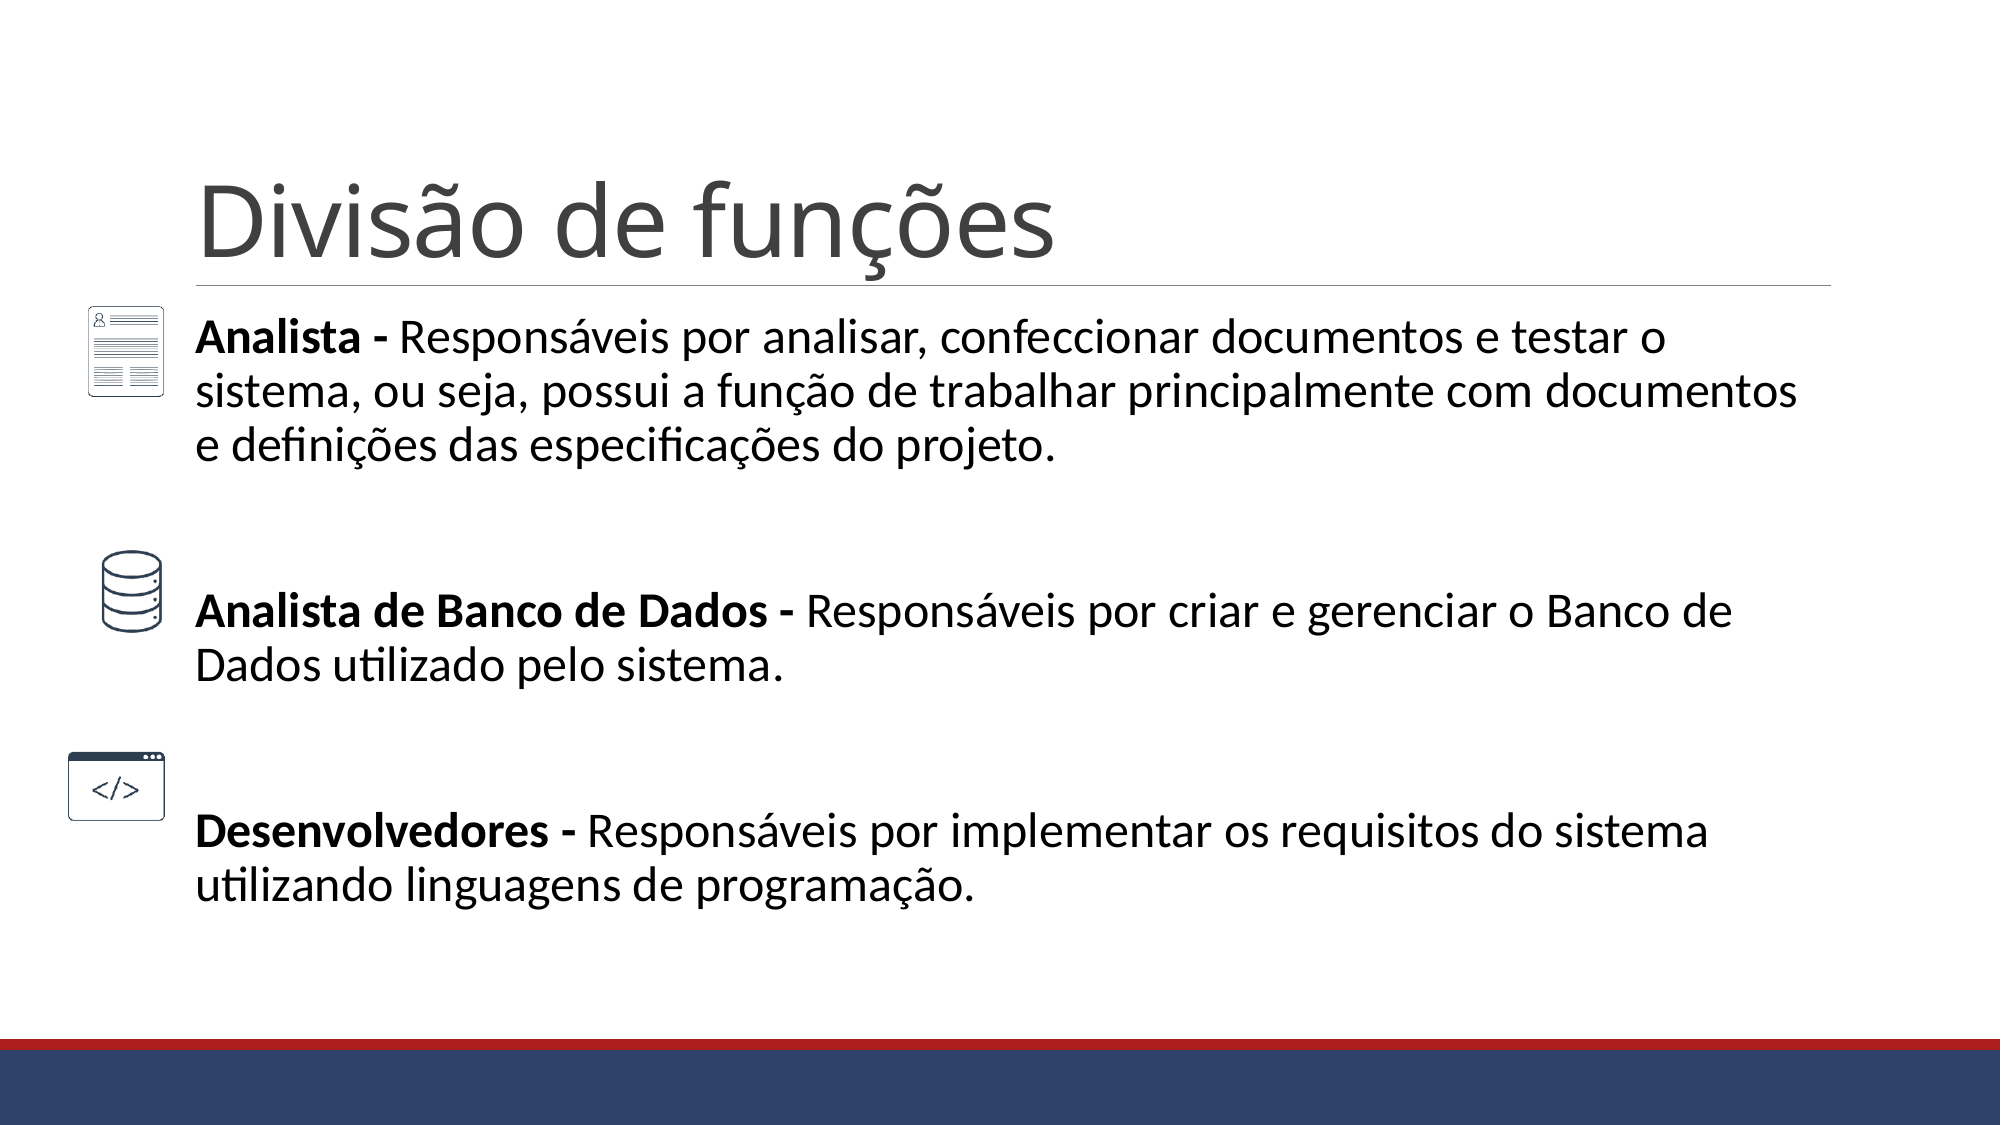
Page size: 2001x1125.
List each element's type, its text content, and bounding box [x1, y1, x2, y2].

picture [64, 747, 168, 825]
picture [96, 544, 169, 634]
list Analista - Responsáveis por analisar, confeccionar documentos e testar o sistema, ou seja, possui a função de trabalhar principalmente com documentos e definições das especificações do projeto. Analista de Banco de Dados - Responsáveis por criar e gerenciar o Banco de Dados utilizado pelo sistema. Desenvolvedores - Responsáveis por implementar os requisitos do sistema utilizando linguagens de programação. [180, 302, 1830, 963]
title Divisão de funções [180, 47, 1830, 285]
picture [82, 302, 168, 401]
